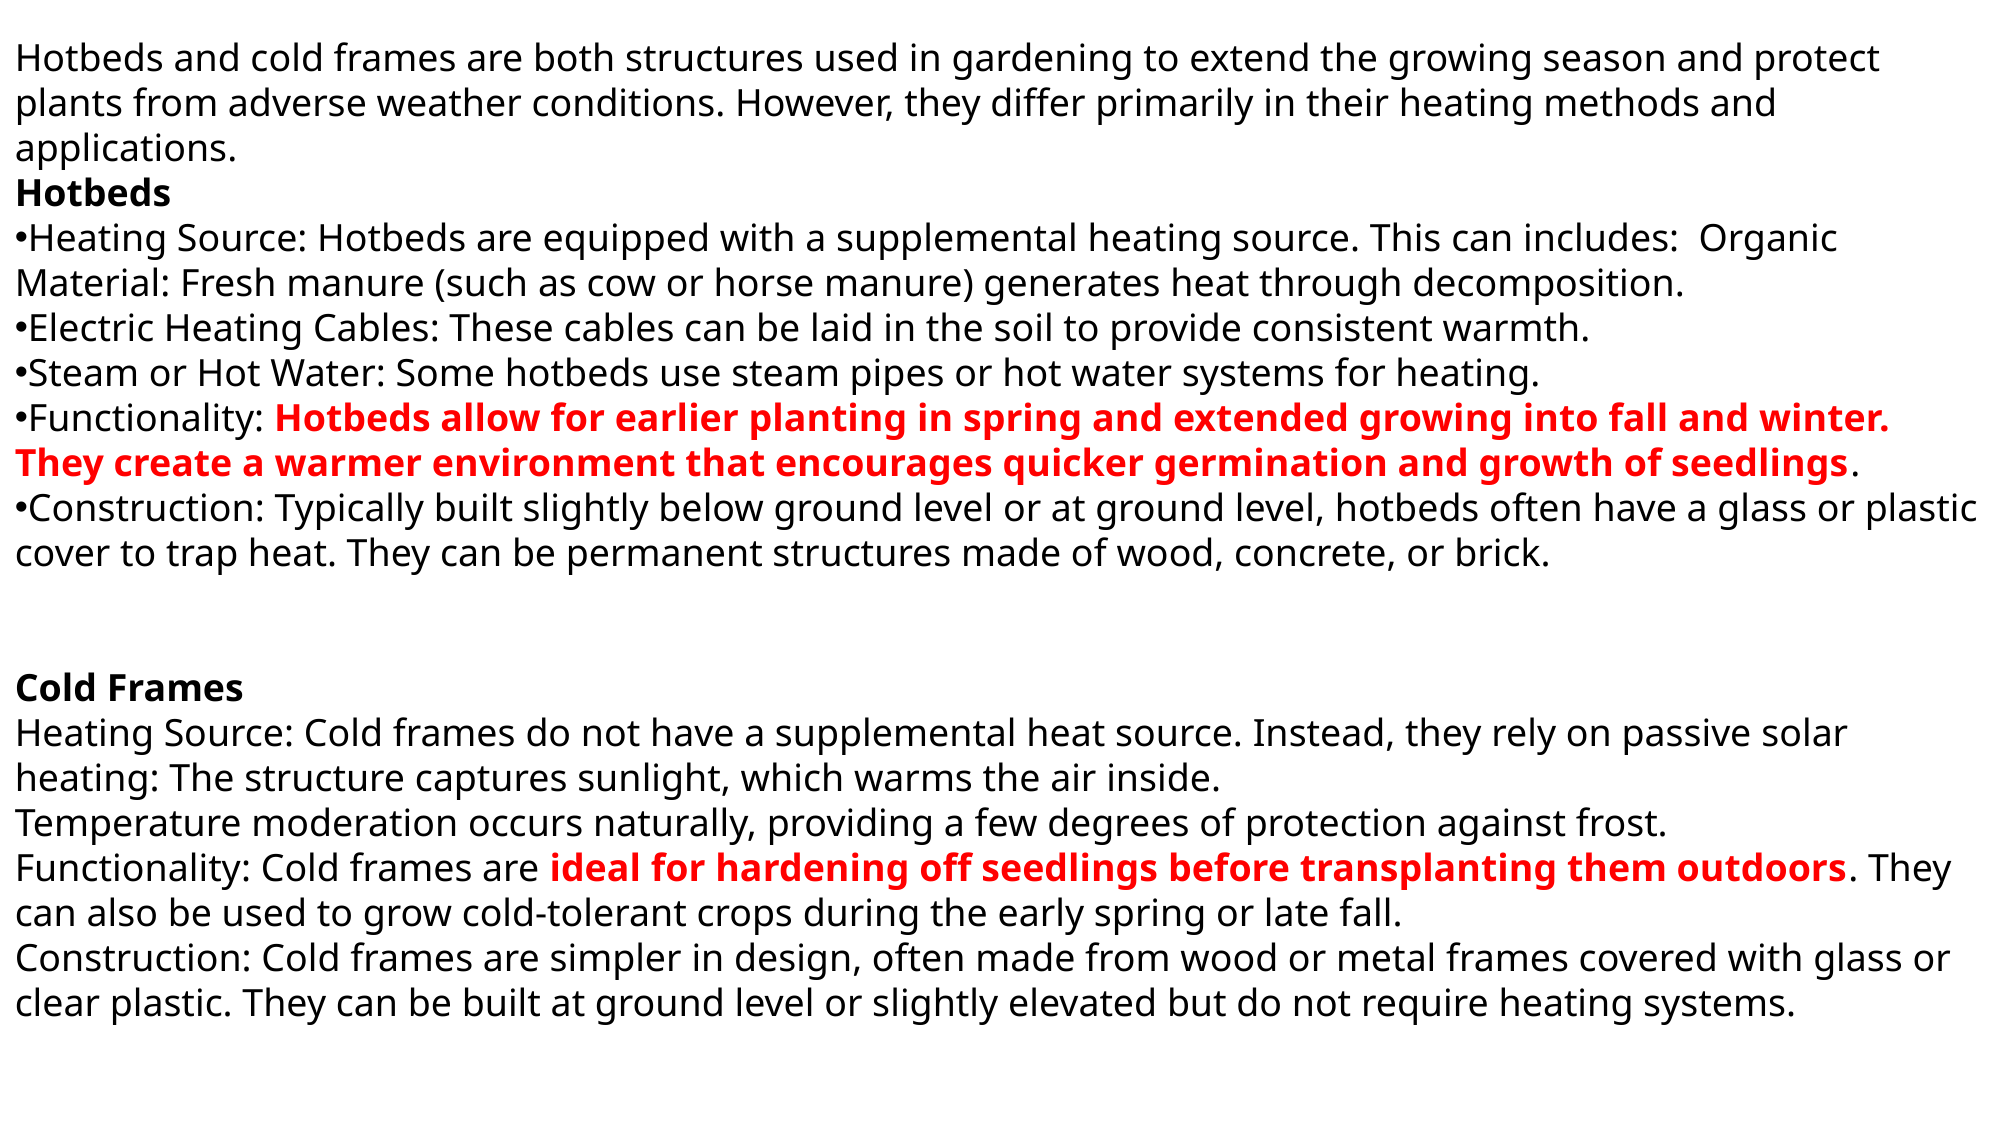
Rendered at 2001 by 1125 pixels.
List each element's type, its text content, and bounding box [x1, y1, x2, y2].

text_box Hotbeds and cold frames are both structures used in gardening to extend the growing season and protect plants from adverse weather conditions. However, they differ primarily in their heating methods and applications. Hotbeds Heating Source: Hotbeds are equipped with a supplemental heating source. This can includes: Organic Material: Fresh manure (such as cow or horse manure) generates heat through decomposition. Electric Heating Cables: These cables can be laid in the soil to provide consistent warmth. Steam or Hot Water: Some hotbeds use steam pipes or hot water systems for heating. Functionality: Hotbeds allow for earlier planting in spring and extended growing into fall and winter. They create a warmer environment that encourages quicker germination and growth of seedlings. Construction: Typically built slightly below ground level or at ground level, hotbeds often have a glass or plastic cover to trap heat. They can be permanent structures made of wood, concrete, or brick. Cold Frames Heating Source: Cold frames do not have a supplemental heat source. Instead, they rely on passive solar heating: The structure captures sunlight, which warms the air inside. Temperature moderation occurs naturally, providing a few degrees of protection against frost. Functionality: Cold frames are ideal for hardening off seedlings before transplanting them outdoors. They can also be used to grow cold-tolerant crops during the early spring or late fall. Construction: Cold frames are simpler in design, often made from wood or metal frames covered with glass or clear plastic. They can be built at ground level or slightly elevated but do not require heating systems. [0, 26, 2000, 1076]
